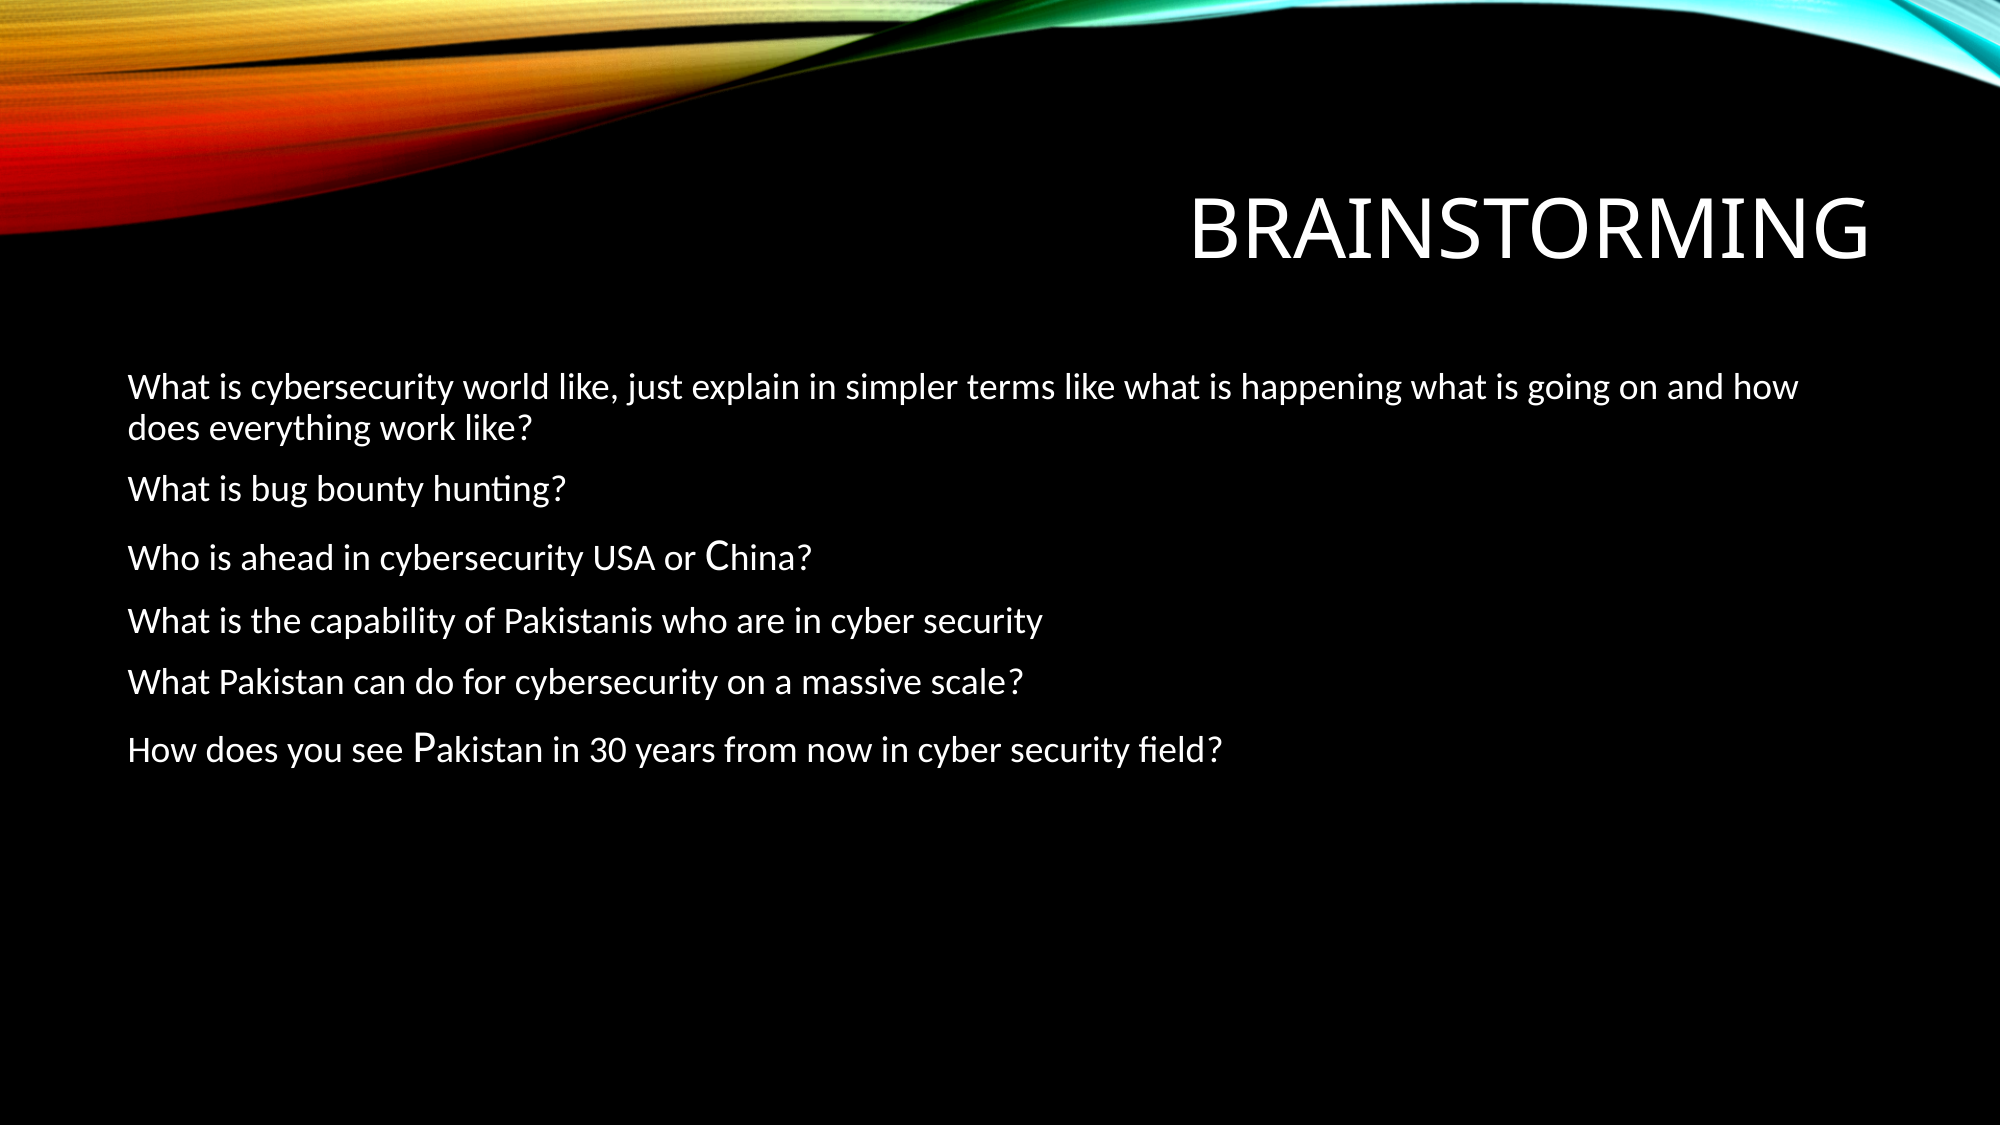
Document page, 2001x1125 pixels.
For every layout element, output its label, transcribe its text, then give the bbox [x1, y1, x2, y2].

picture [0, 0, 2000, 237]
title Brainstorming [474, 125, 1888, 338]
list What is cybersecurity world like, just explain in simpler terms like what is happening what is going on and how does everything work like? What is bug bounty hunting? Who is ahead in cybersecurity USA or China? What is the capability of Pakistanis who are in cyber security What Pakistan can do for cybersecurity on a massive scale? How does you see Pakistan in 30 years from now in cyber security field? [112, 360, 1888, 1021]
